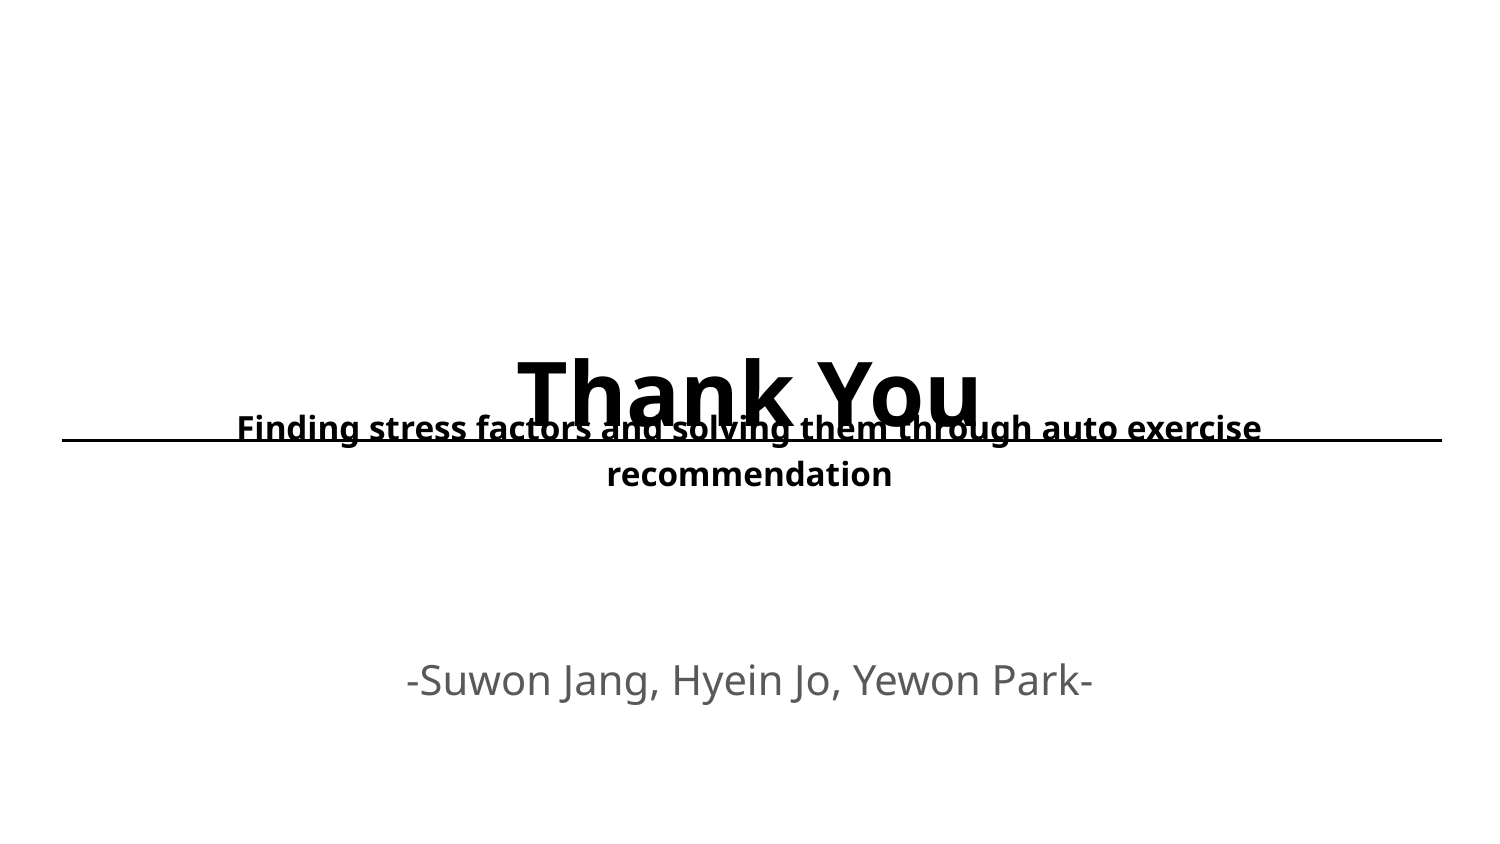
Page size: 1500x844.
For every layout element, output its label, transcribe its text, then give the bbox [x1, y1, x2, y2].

text_box Finding stress factors and solving them through auto exercise recommendation [149, 382, 1351, 439]
subtitle -Suwon Jang, Hyein Jo, Yewon Park- [51, 638, 1449, 724]
title Thank You [149, 322, 1351, 382]
text_box Finding stress factors and solving them through auto exercise recommendation [149, 448, 1351, 508]
